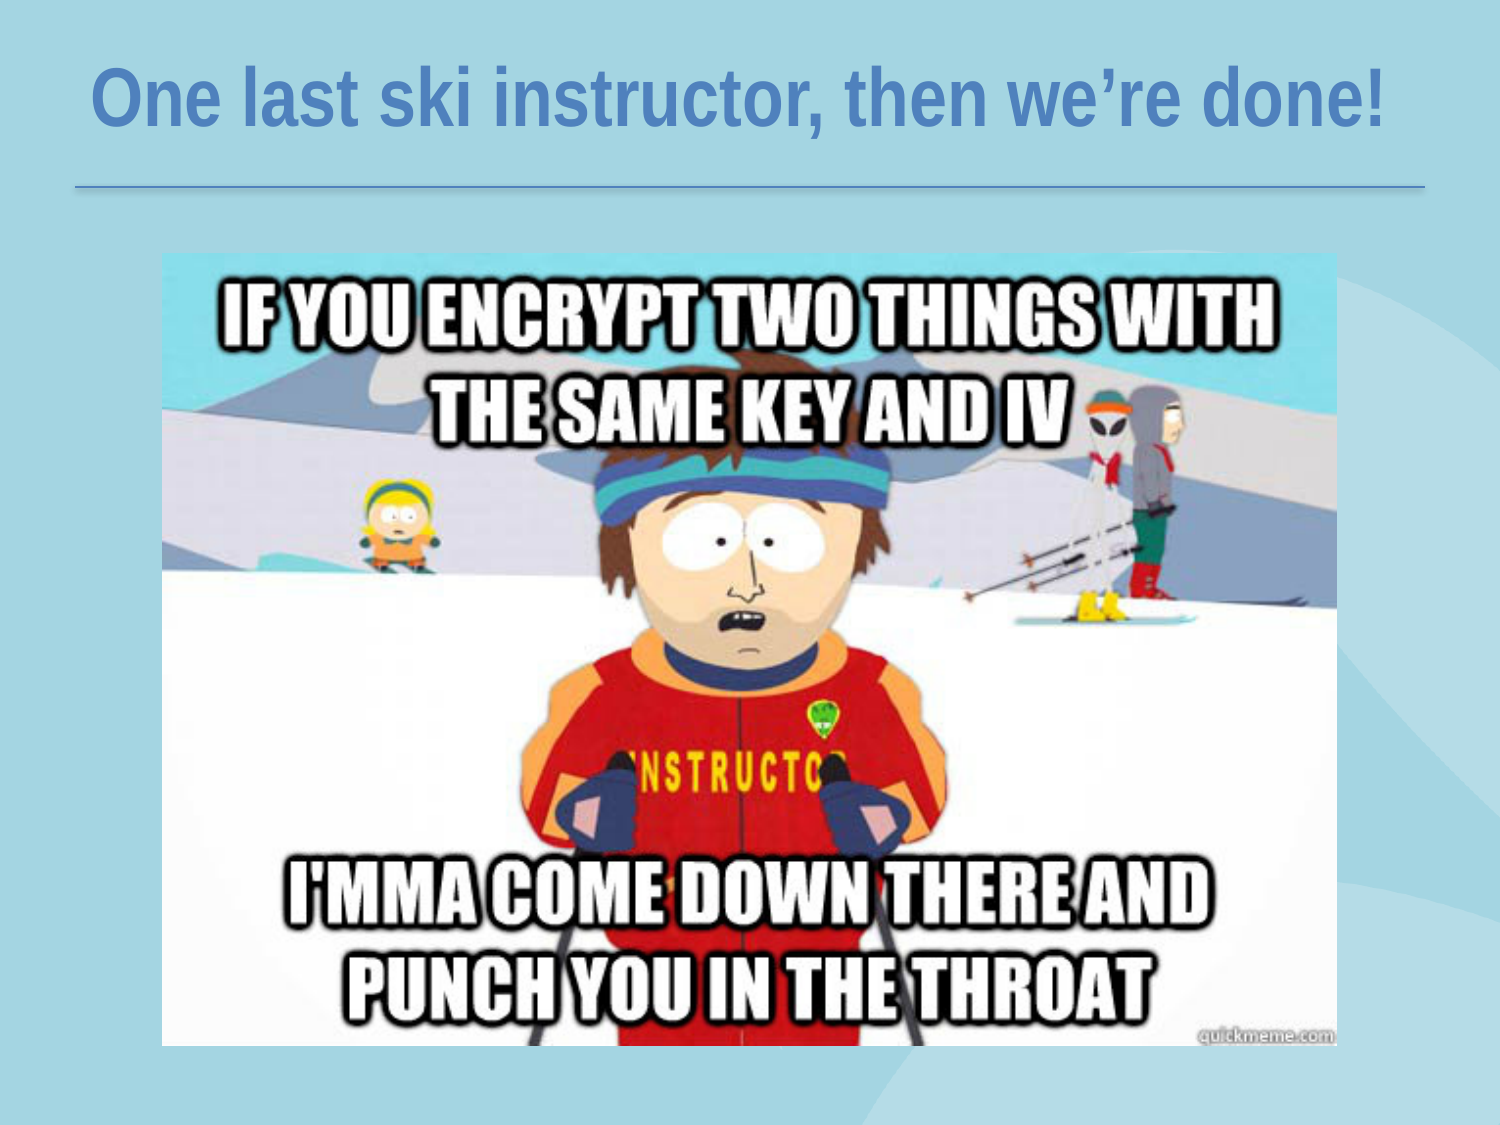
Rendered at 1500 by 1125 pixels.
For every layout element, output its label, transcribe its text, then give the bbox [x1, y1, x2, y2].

text_box [678, 249, 1500, 1125]
picture [162, 252, 1337, 1046]
title One last ski instructor, then we’re done! [75, 0, 1425, 187]
